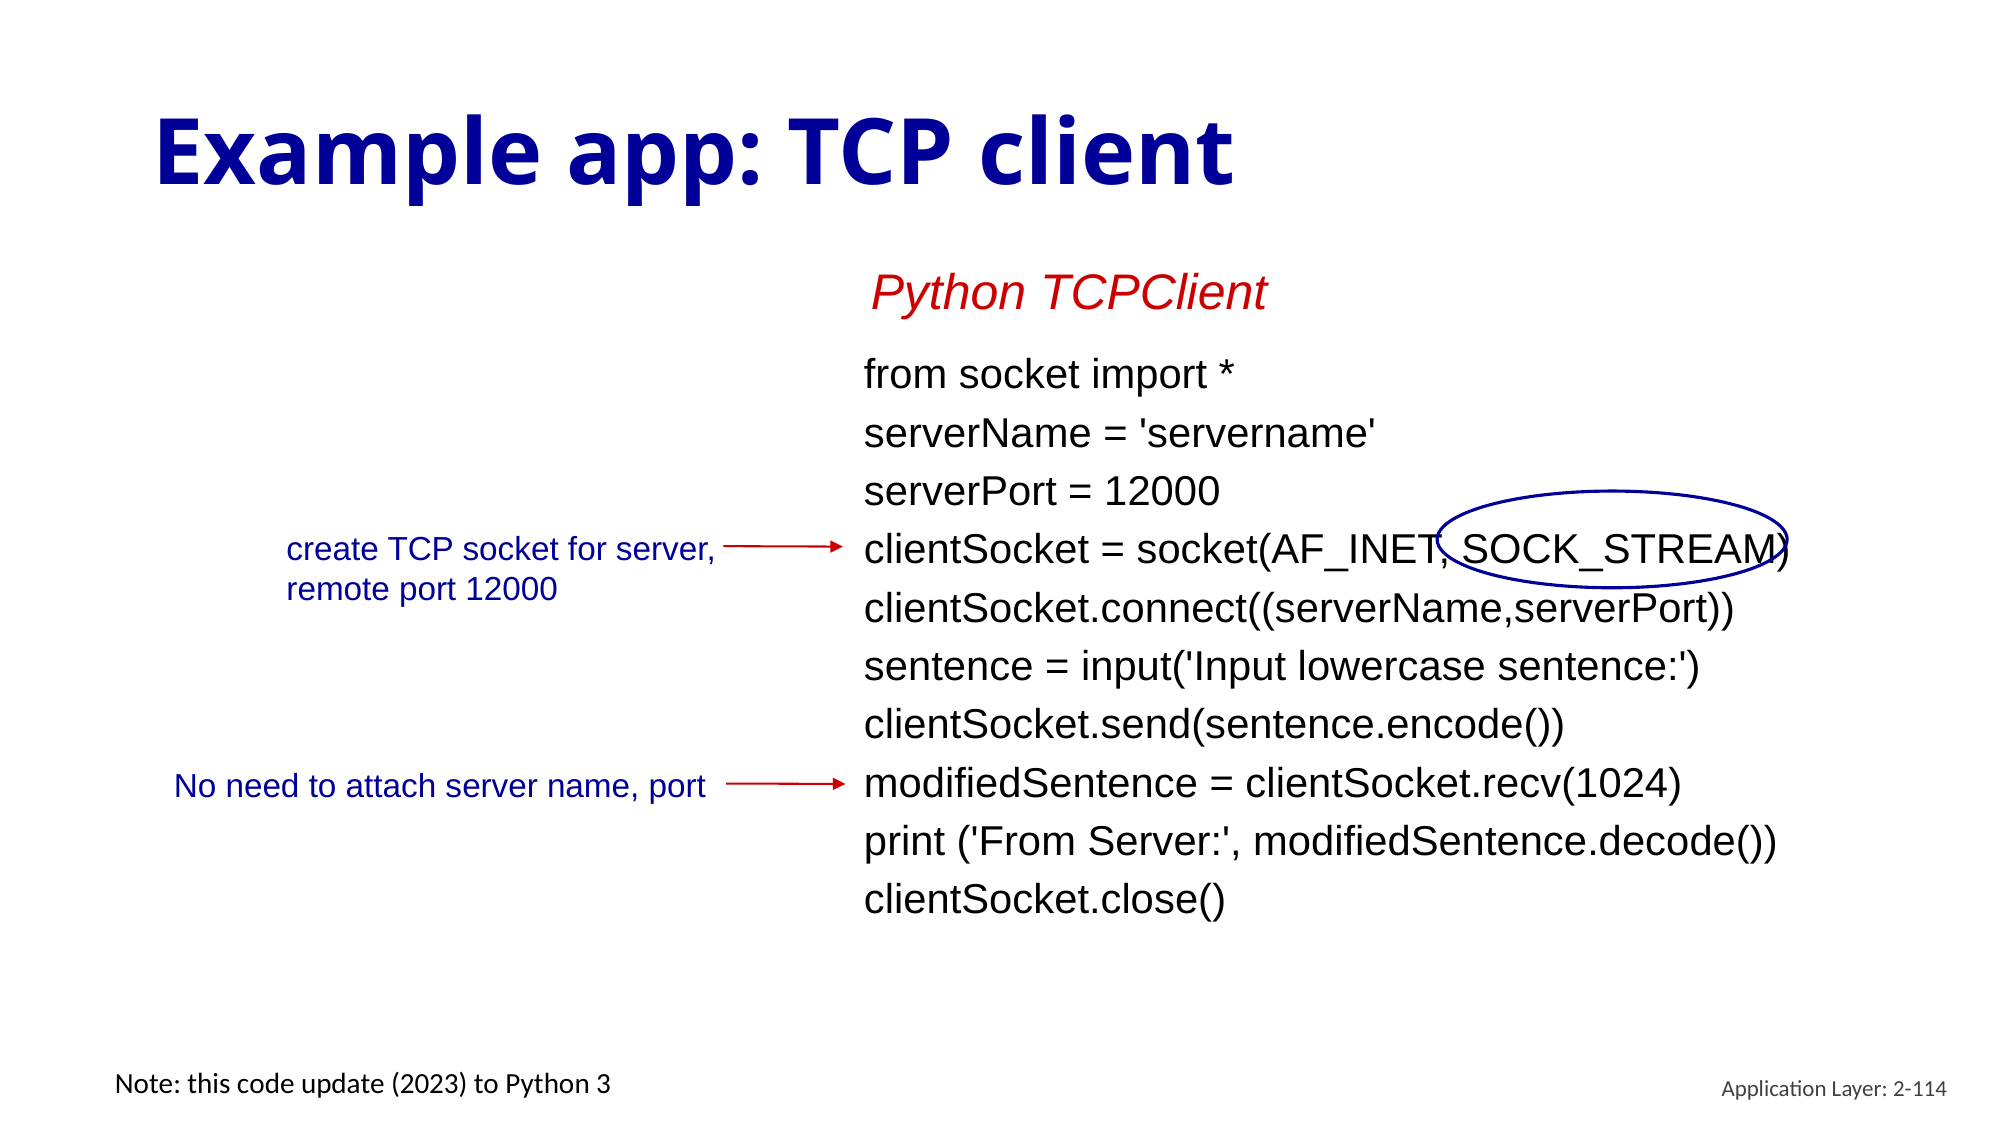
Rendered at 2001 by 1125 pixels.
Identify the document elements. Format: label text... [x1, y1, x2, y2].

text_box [159, 757, 846, 813]
title Example app: TCP client [137, 74, 1863, 221]
slide_number Application Layer: 2-114 [1512, 1056, 1963, 1117]
text_box Note: this code update (2023) to Python 3 [100, 1056, 627, 1107]
text_box Python TCPClient [856, 252, 1283, 328]
text_box from socket import * serverName = 'servername' serverPort = 12000 clientSocket = socket(AF_INET, SOCK_STREAM) clientSocket.connect((serverName,serverPort)) sentence = input('Input lowercase sentence:') clientSocket.send(sentence.encode()) modifiedSentence = clientSocket.recv(1024) print ('From Server:', modifiedSentence.decode()) clientSocket.close() [849, 331, 1806, 930]
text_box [271, 519, 843, 616]
text_box [1437, 491, 1788, 588]
